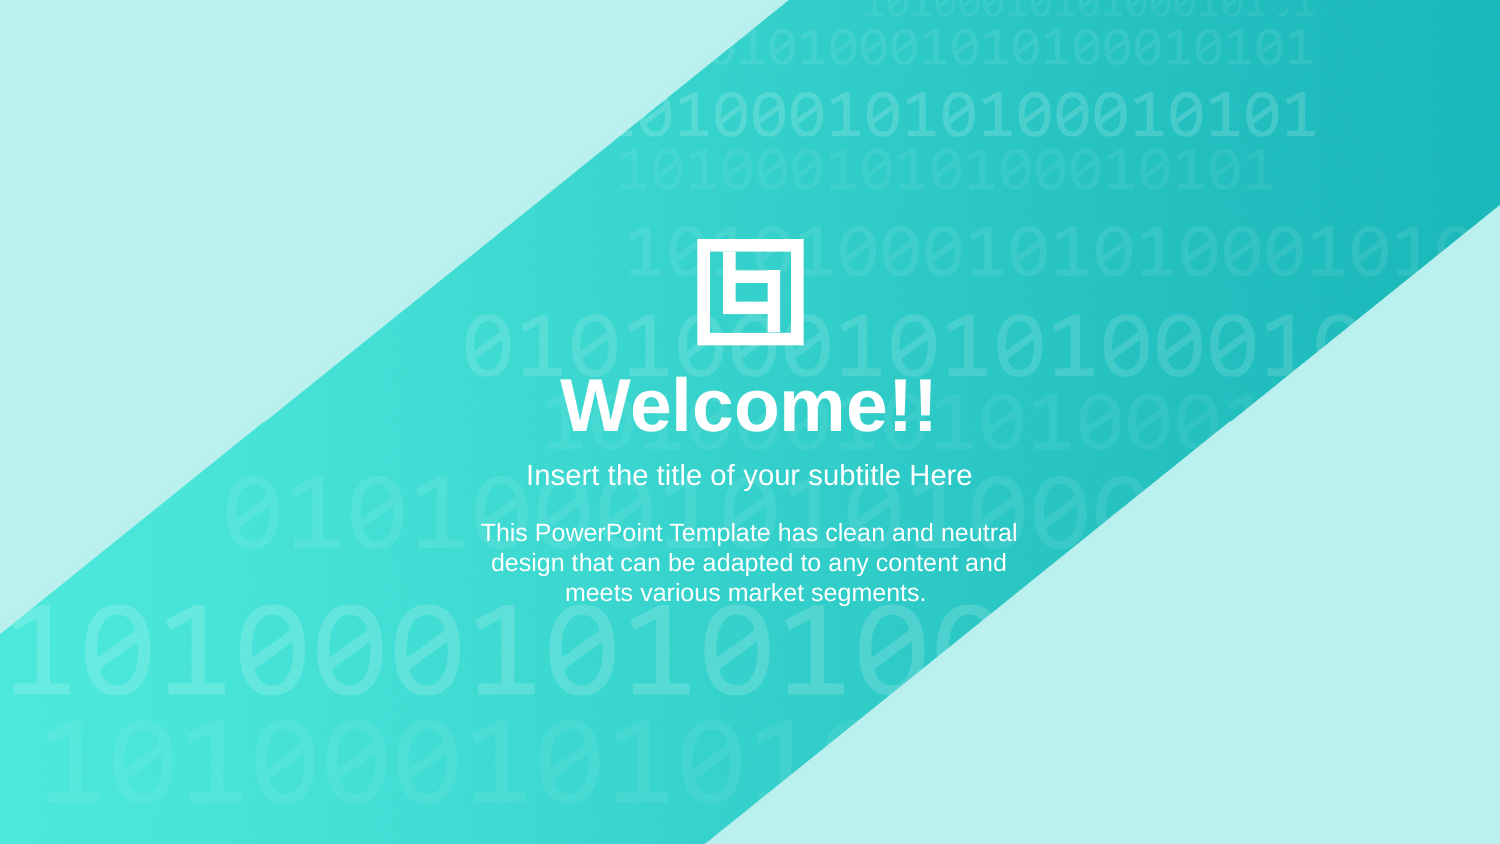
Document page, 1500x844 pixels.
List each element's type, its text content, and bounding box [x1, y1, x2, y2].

text_box Insert the title of your subtitle Here [431, 450, 1069, 498]
picture [0, 0, 1500, 844]
text_box This PowerPoint Template has clean and neutral design that can be adapted to any content and meets various market segments. [454, 509, 1045, 614]
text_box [697, 238, 804, 346]
text_box Welcome!! [430, 354, 1069, 449]
